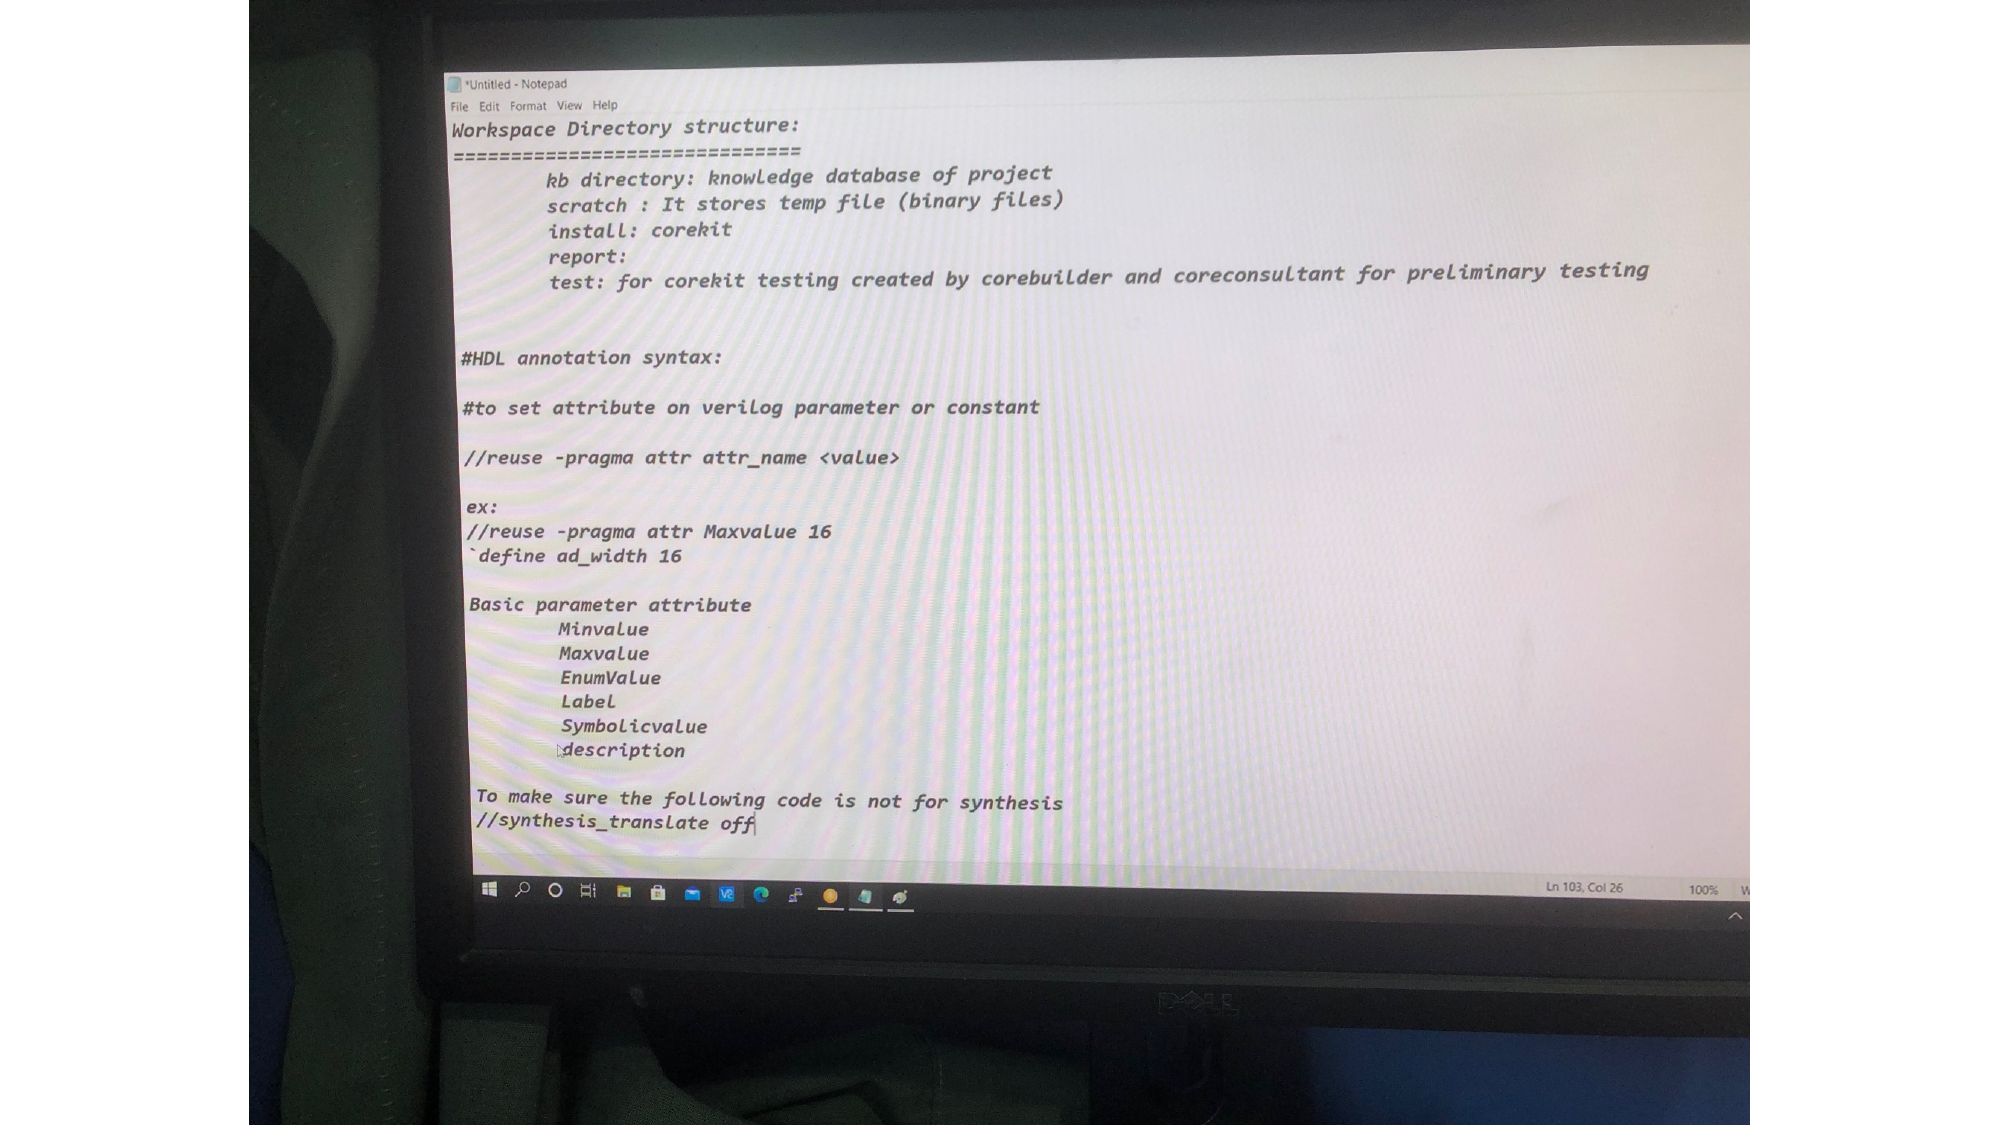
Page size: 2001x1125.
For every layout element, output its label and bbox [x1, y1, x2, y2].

picture [249, 0, 1750, 1125]
